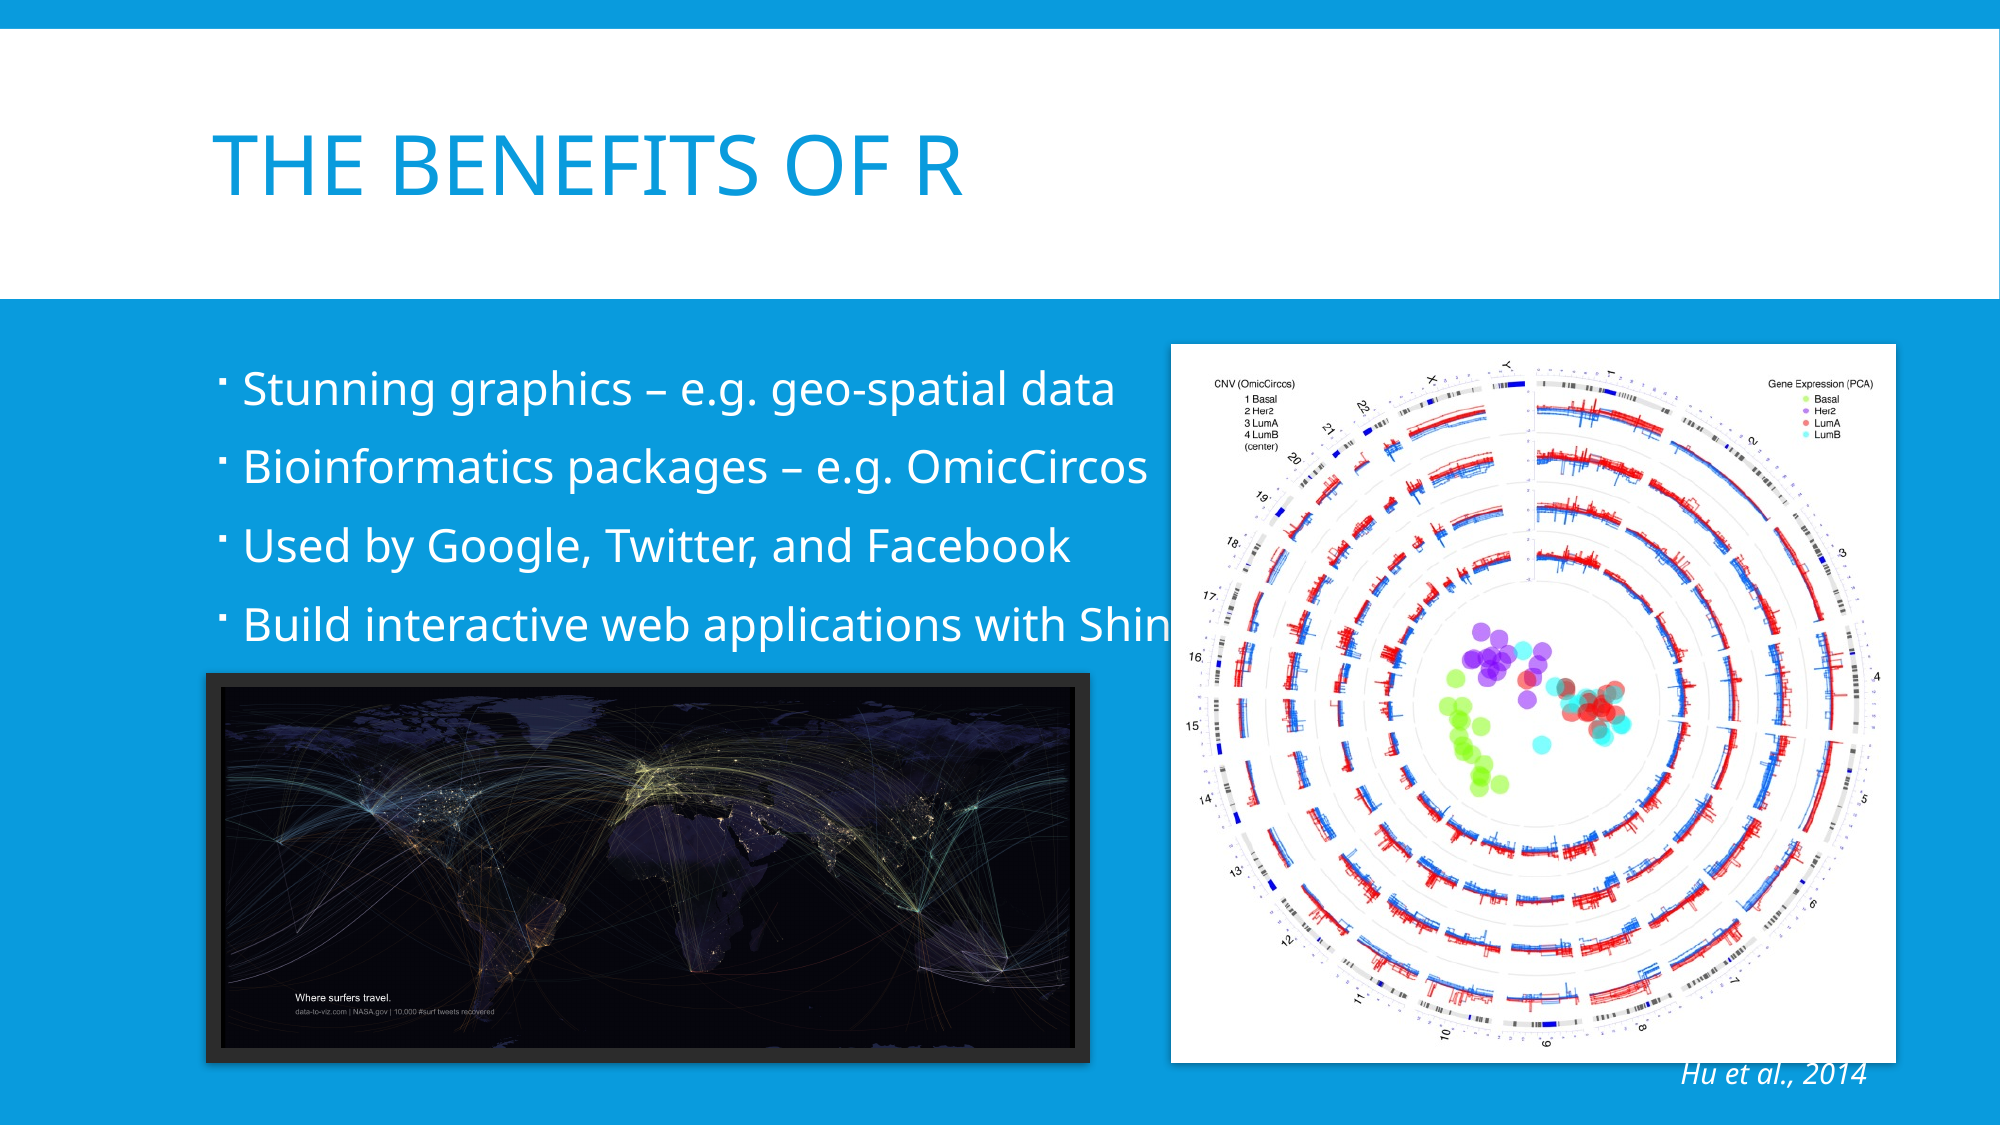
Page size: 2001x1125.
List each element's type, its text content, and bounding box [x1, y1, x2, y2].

picture [220, 686, 1076, 1049]
text_box Hu et al., 2014 [1537, 1057, 1882, 1098]
list Stunning graphics – e.g. geo-spatial data Bioinformatics packages – e.g. OmicCircos Used by Google, Twitter, and Facebook Build interactive web applications with Shiny [197, 358, 1803, 1125]
title THE BENEFITS OF R [197, 46, 1803, 295]
picture [1184, 357, 1882, 1049]
